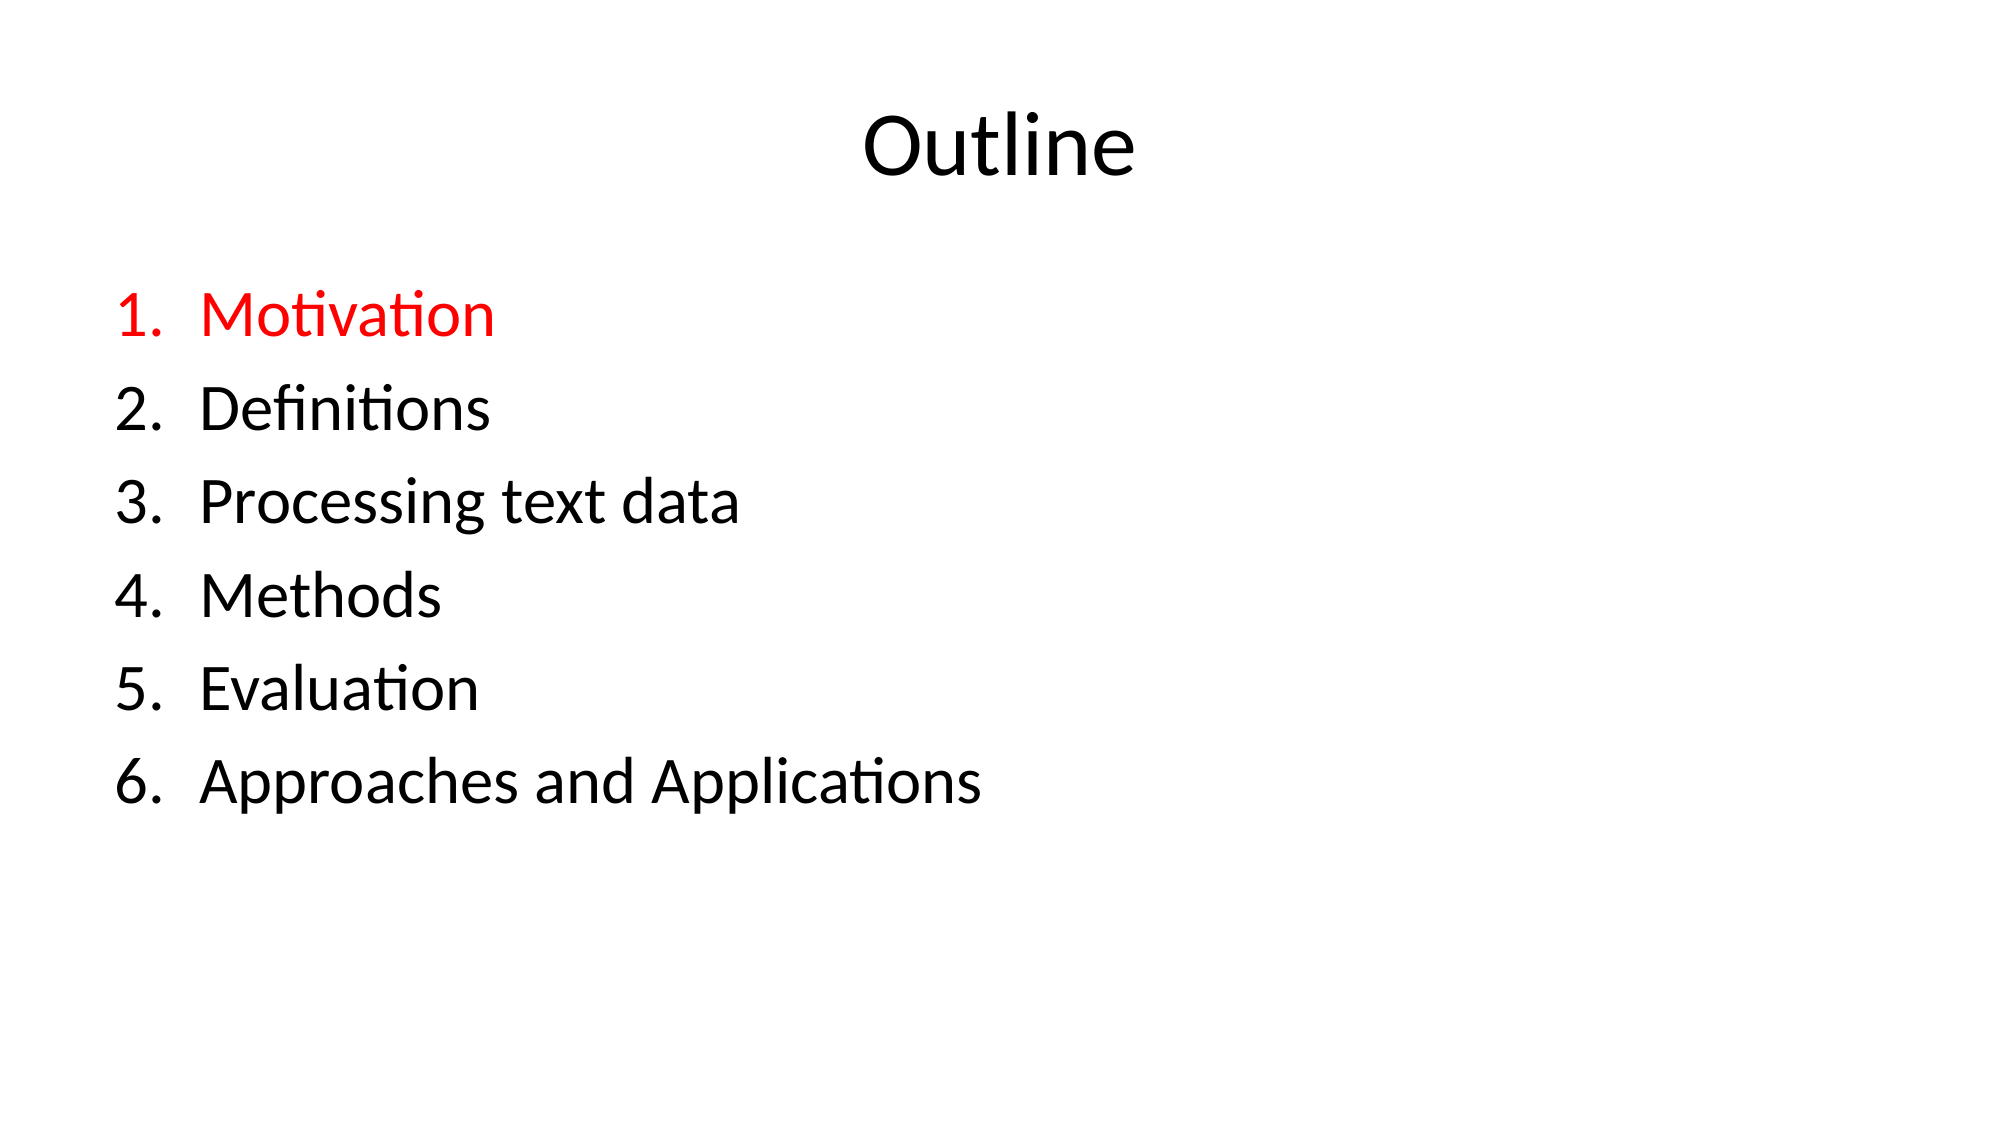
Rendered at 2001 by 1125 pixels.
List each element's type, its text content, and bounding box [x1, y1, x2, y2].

title Outline [99, 45, 1900, 233]
list Motivation Definitions Processing text data Methods Evaluation Approaches and Applications [99, 262, 1900, 1005]
